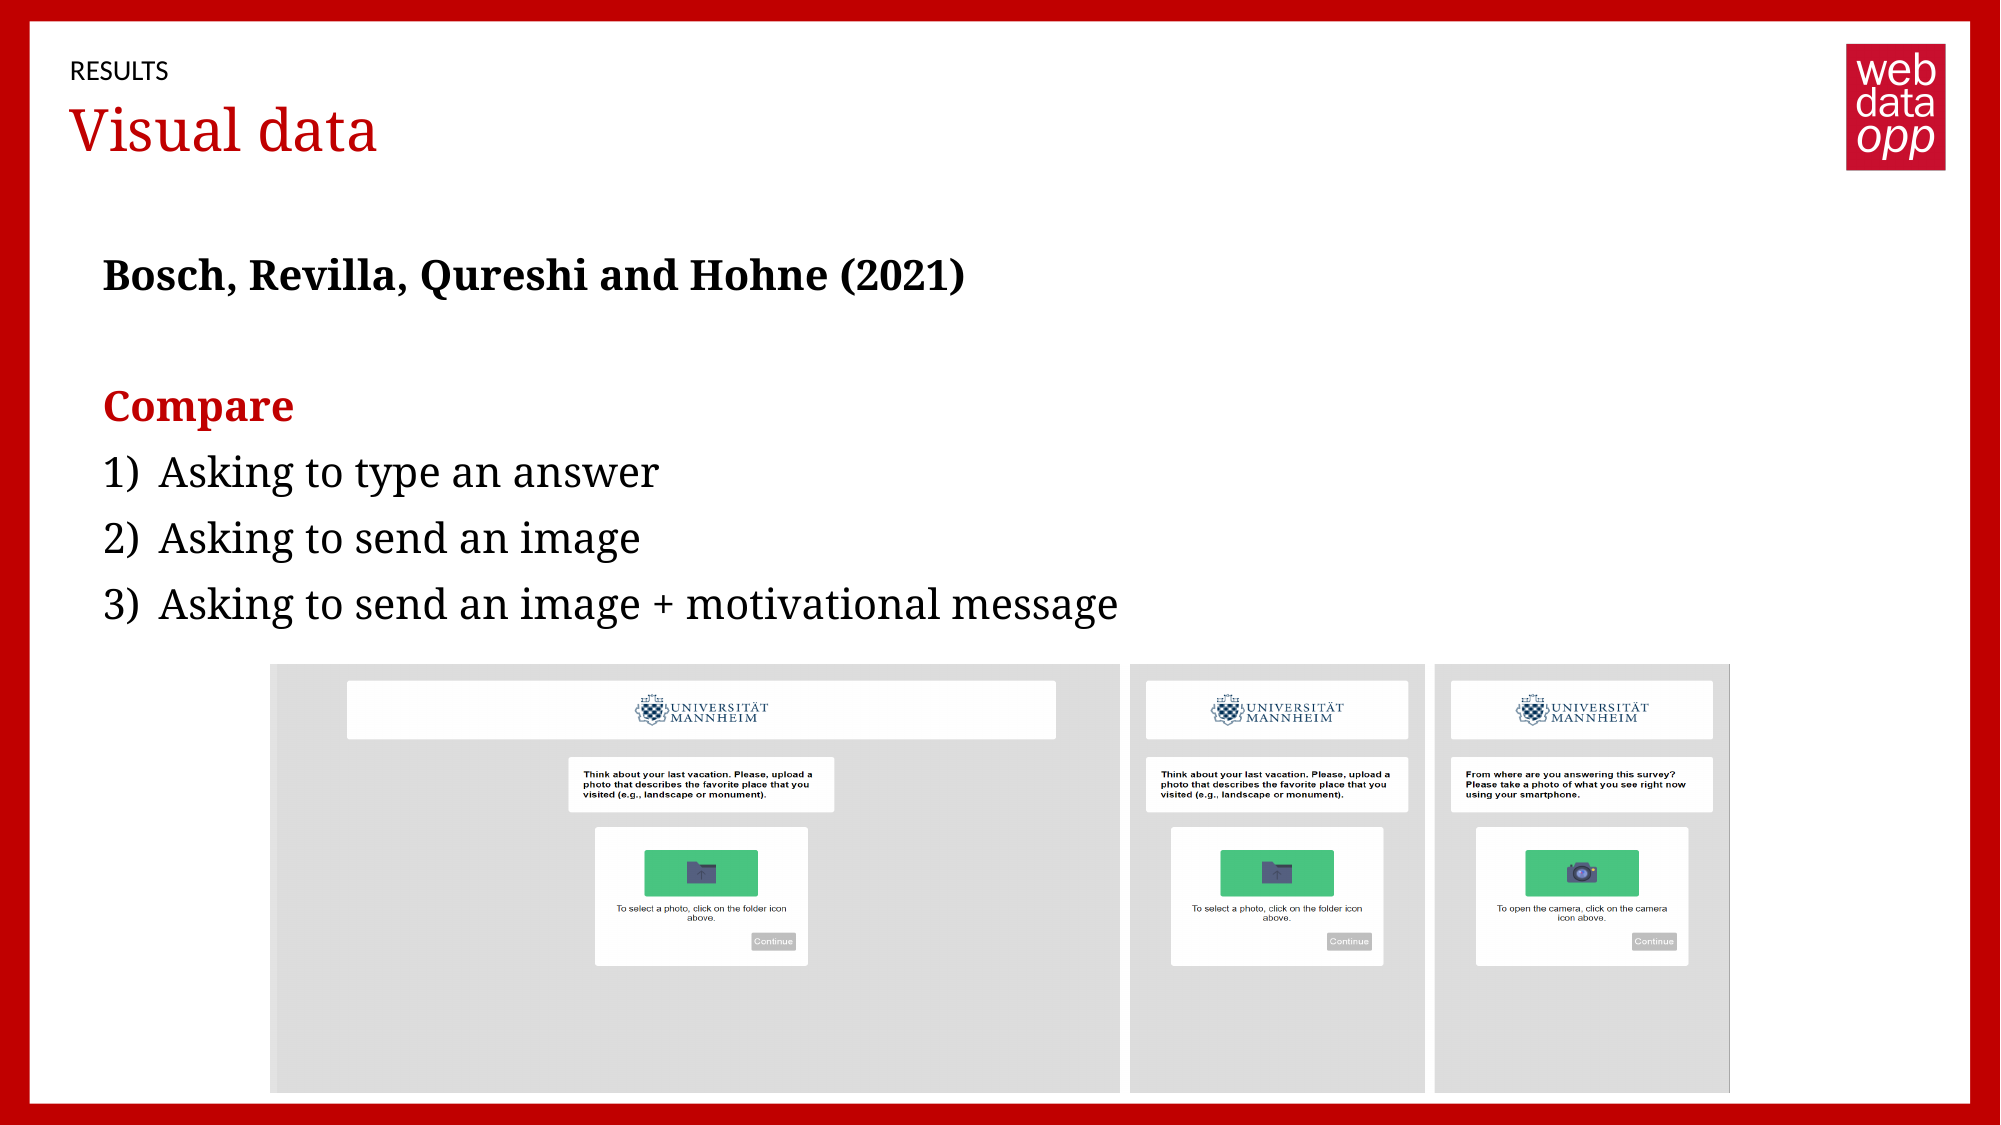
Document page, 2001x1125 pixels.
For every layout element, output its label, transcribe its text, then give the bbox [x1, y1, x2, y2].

picture [1845, 42, 1948, 174]
list Bosch, Revilla, Qureshi and Hohne (2021) Compare Asking to type an answer Asking to send an image Asking to send an image + motivational message [87, 246, 1187, 1028]
list RESULTS [54, 48, 1747, 95]
picture [270, 664, 1730, 1093]
title Visual data [54, 97, 1807, 169]
